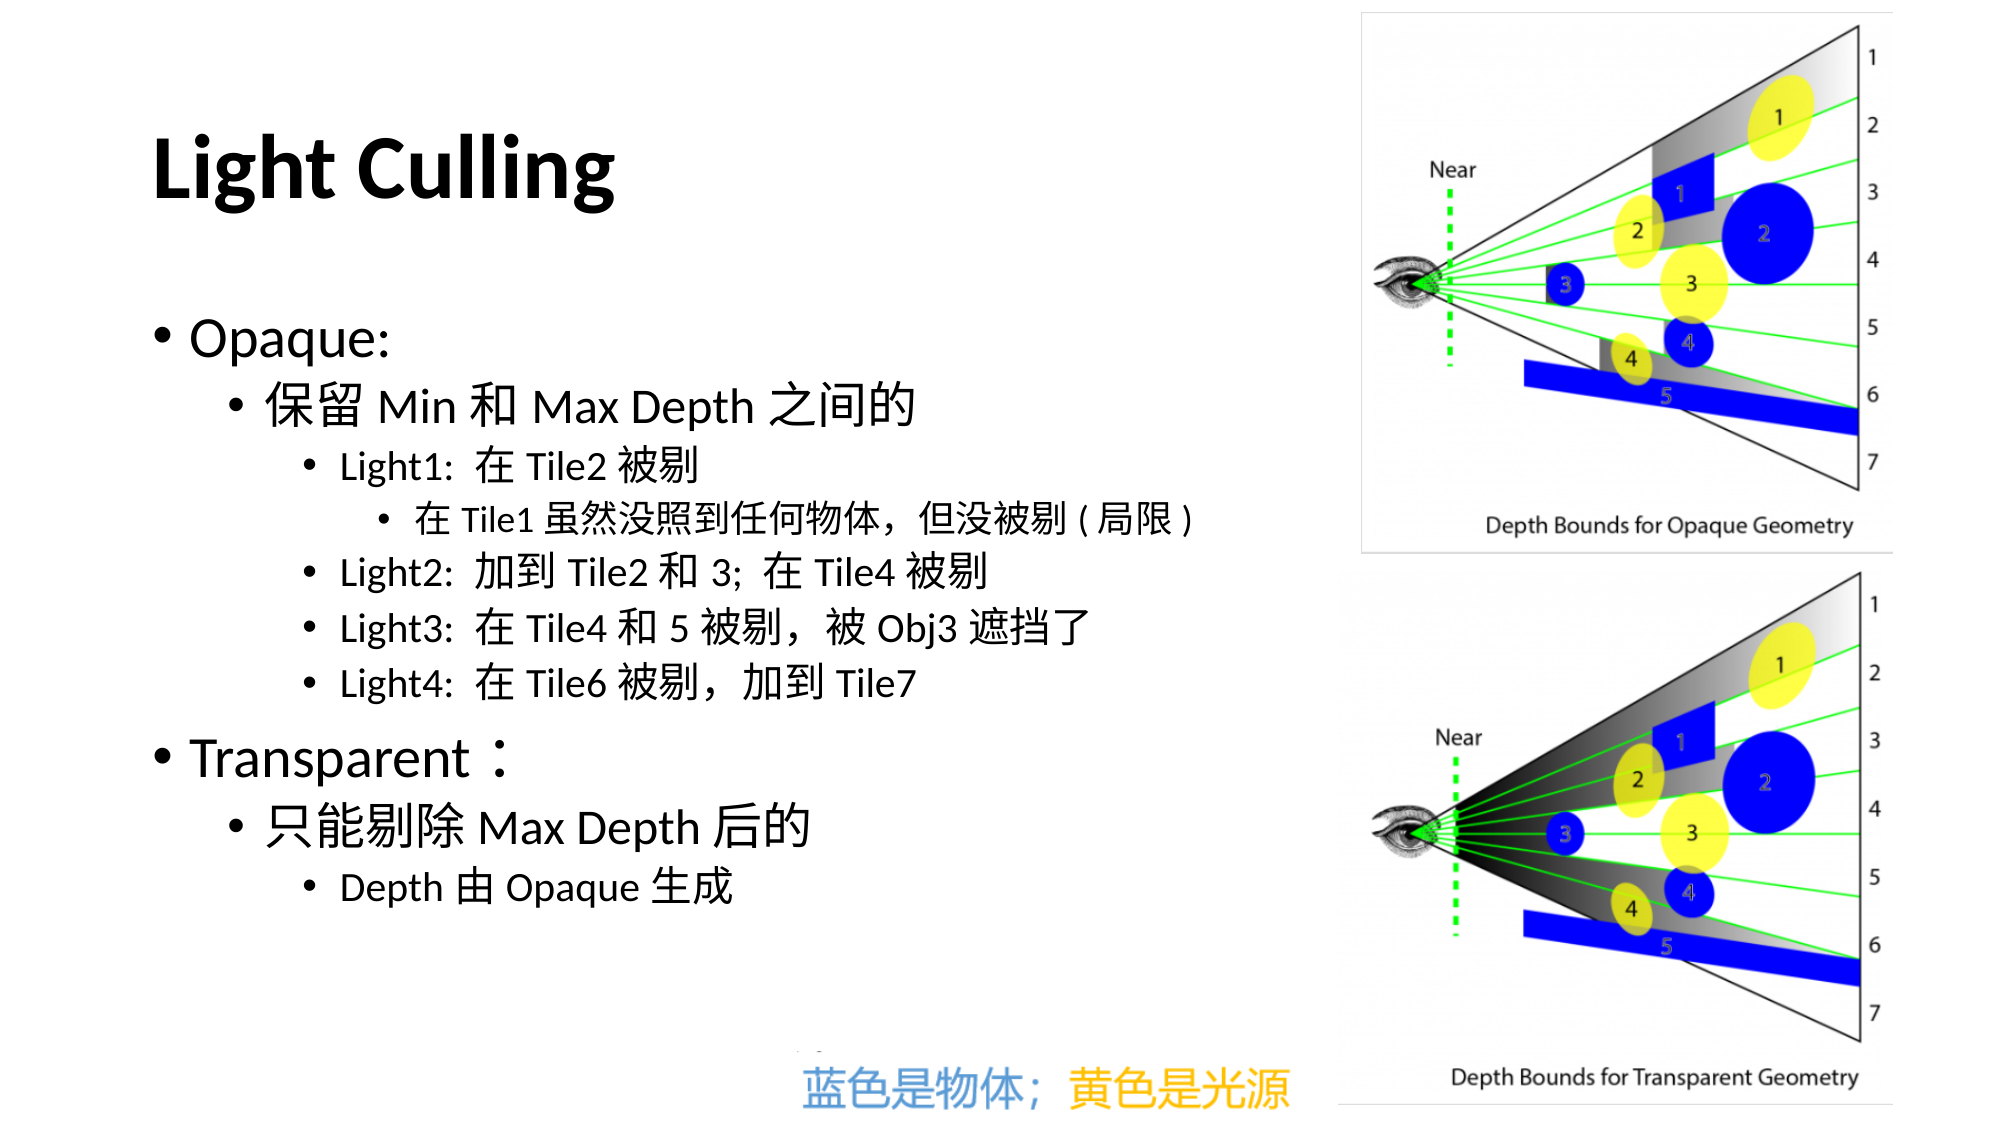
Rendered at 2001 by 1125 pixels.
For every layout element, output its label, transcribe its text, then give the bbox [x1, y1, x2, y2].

picture [797, 1051, 1294, 1123]
list Opaque: 保留Min和Max Depth之间的 Light1: 在Tile2被剔 在Tile1虽然没照到任何物体，但没被剔(局限) Light2: 加到Tile2和3; 在Tile4被剔 Light3: 在Tile4和5被剔，被Obj3遮挡了 Light4: 在Tile6被剔，加到Tile7 Transparent： 只能剔除Max Depth后的 Depth由Opaque生成 [137, 299, 1863, 1014]
title Light Culling [137, 59, 1361, 278]
picture [1361, 12, 1893, 554]
picture [1338, 562, 1893, 1105]
